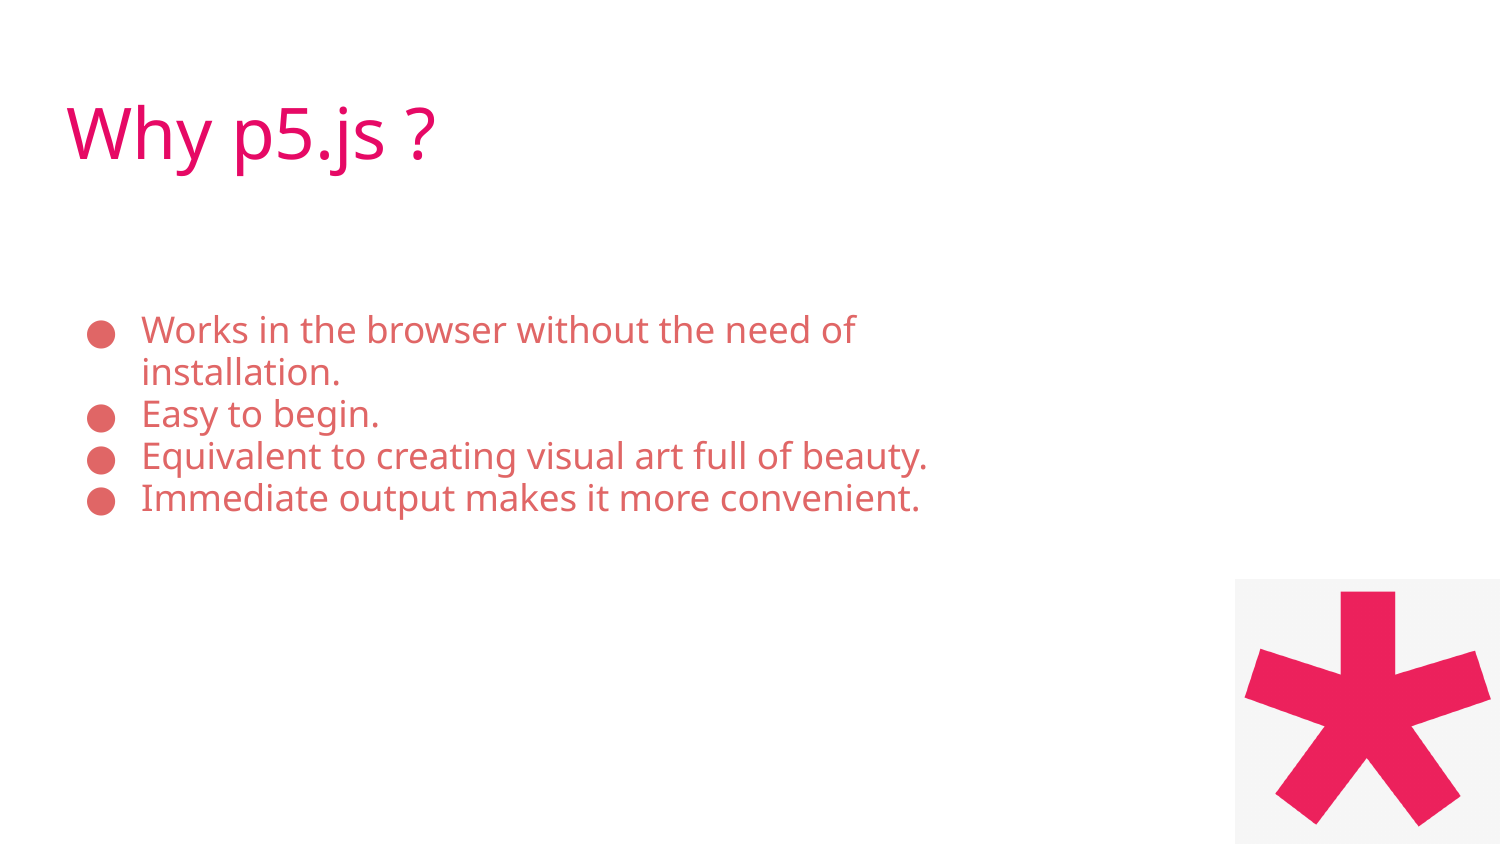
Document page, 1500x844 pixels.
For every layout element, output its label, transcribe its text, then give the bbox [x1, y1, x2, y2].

title Why p5.js ? [51, 72, 1449, 167]
picture [1235, 578, 1500, 844]
list Works in the browser without the need of installation. Easy to begin. Equivalent to creating visual art full of beauty. Immediate output makes it more convenient. [51, 295, 1036, 549]
